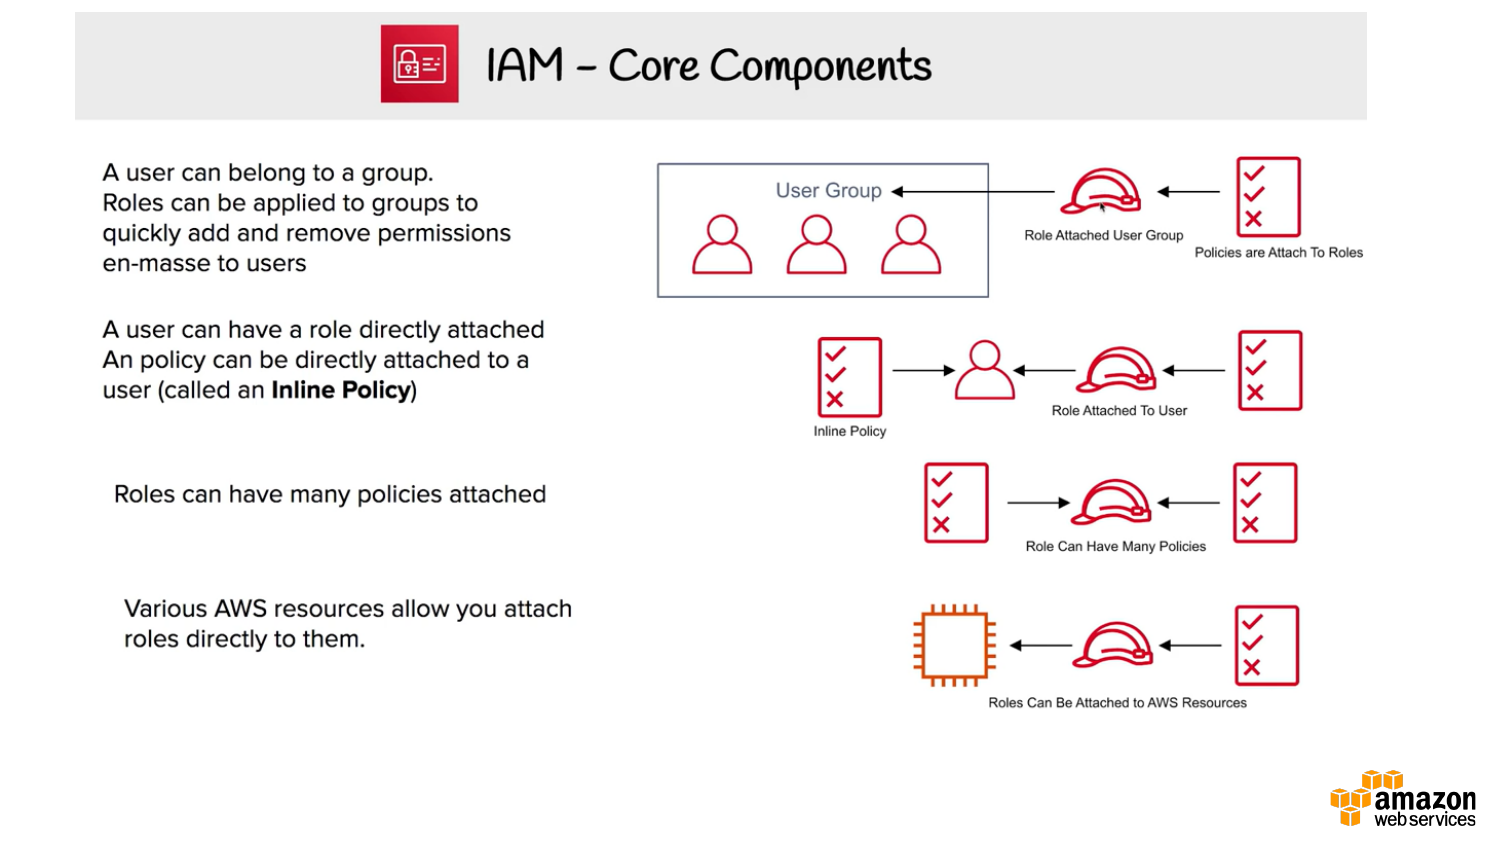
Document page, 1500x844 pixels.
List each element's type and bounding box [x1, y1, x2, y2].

picture [75, 12, 1368, 732]
